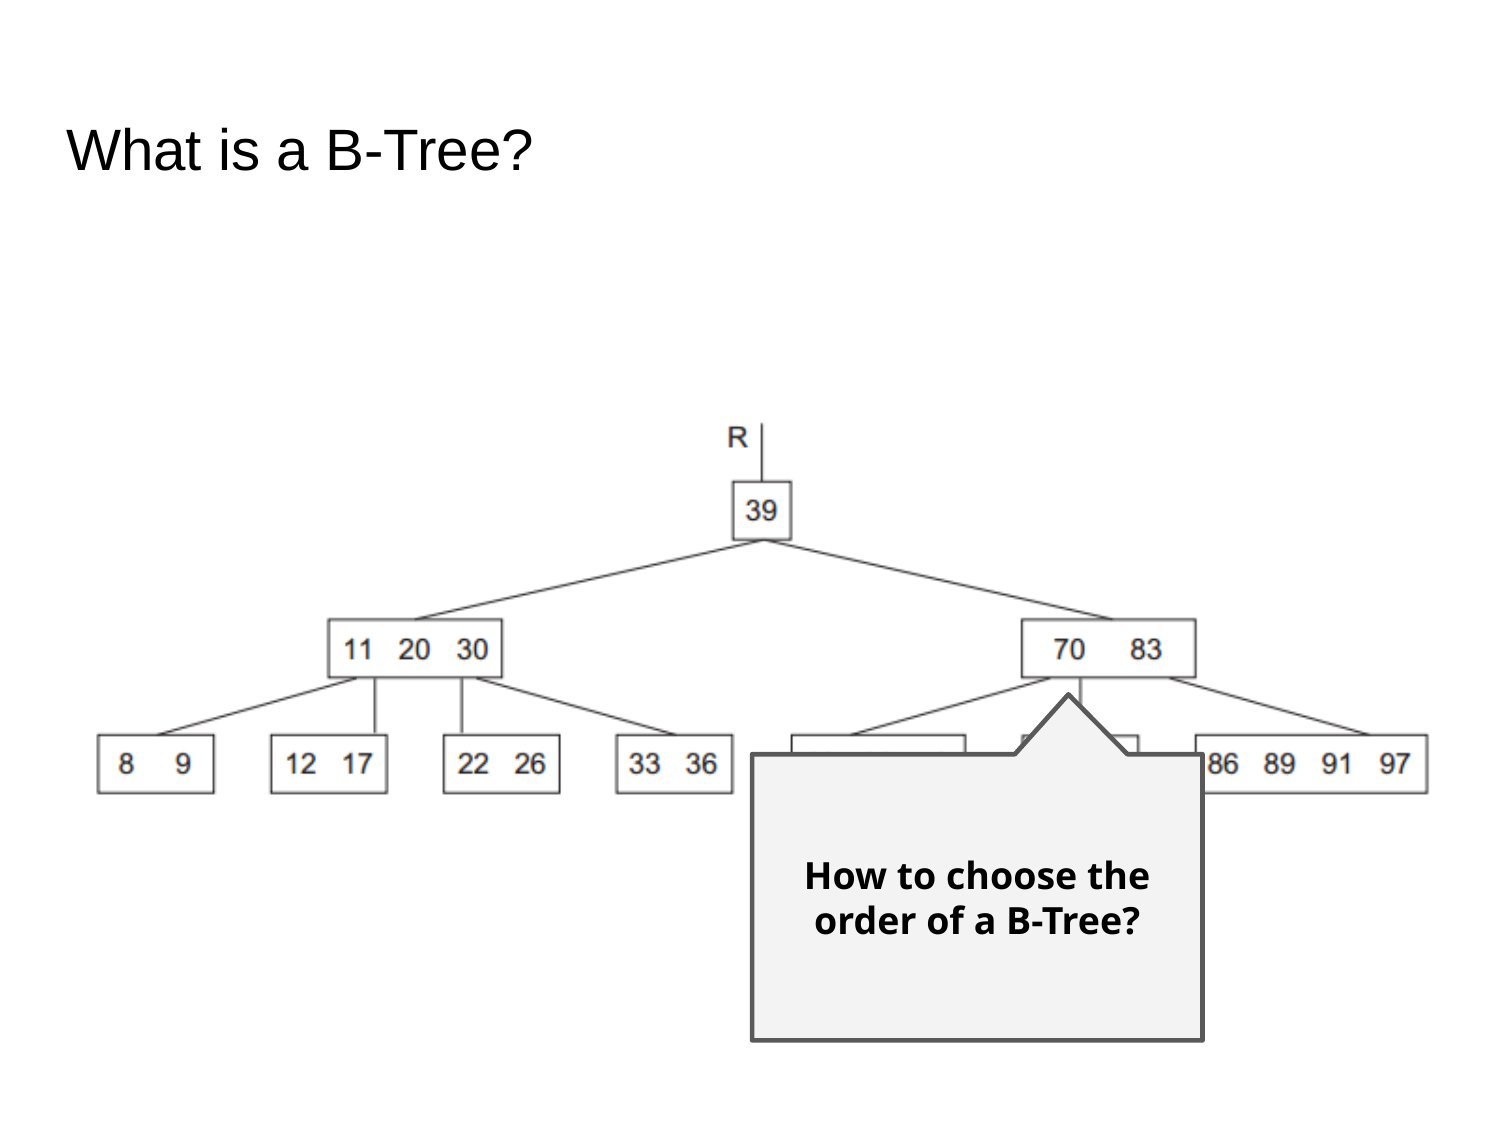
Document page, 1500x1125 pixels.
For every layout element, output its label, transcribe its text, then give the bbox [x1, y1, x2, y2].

title What is a B-Tree? [51, 97, 1449, 223]
text_box How to choose the order of a B-Tree? [752, 829, 1203, 1041]
picture [38, 399, 1462, 821]
